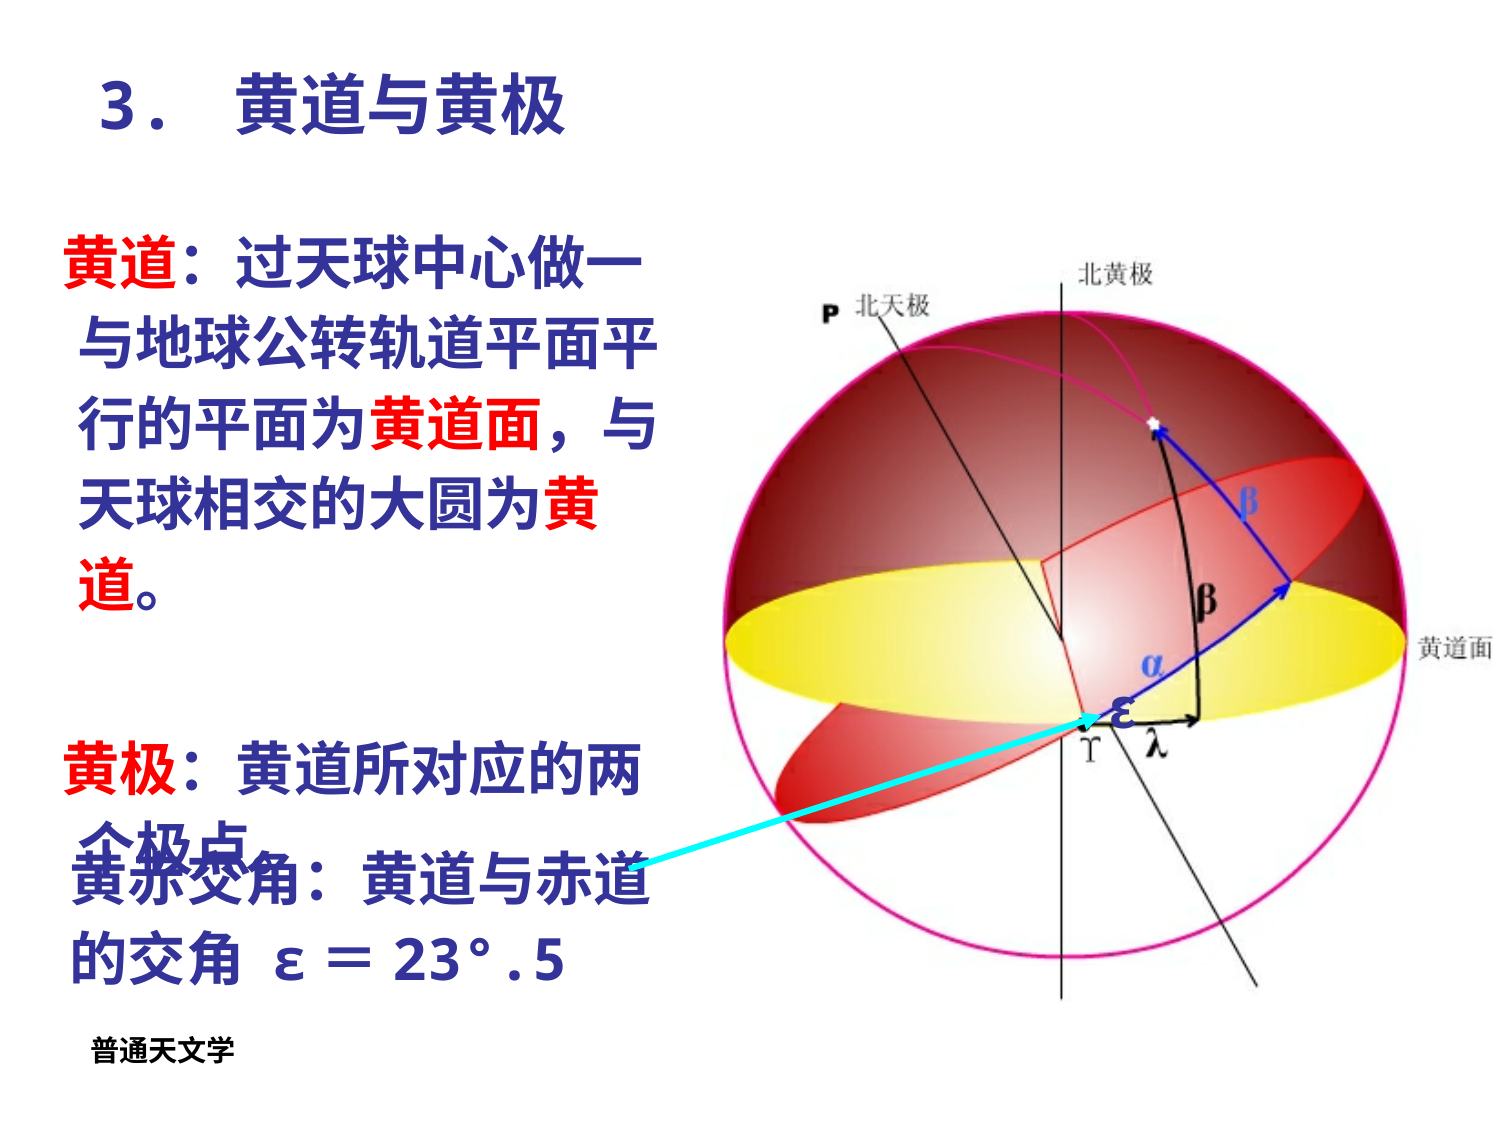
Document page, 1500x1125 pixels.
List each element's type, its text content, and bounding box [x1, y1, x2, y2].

list 黄道：过天球中心做一与地球公转轨道平面平行的平面为黄道面，与天球相交的大圆为黄道。 黄极：黄道所对应的两个极点。 [5, 208, 715, 835]
title 3. 黄道与黄极 [0, 57, 687, 149]
picture [722, 256, 1500, 1003]
slide_number 普通天文学 [74, 1024, 426, 1103]
text_box 黄赤交角：黄道与赤道的交角 ε＝23°.5 [54, 823, 693, 1000]
